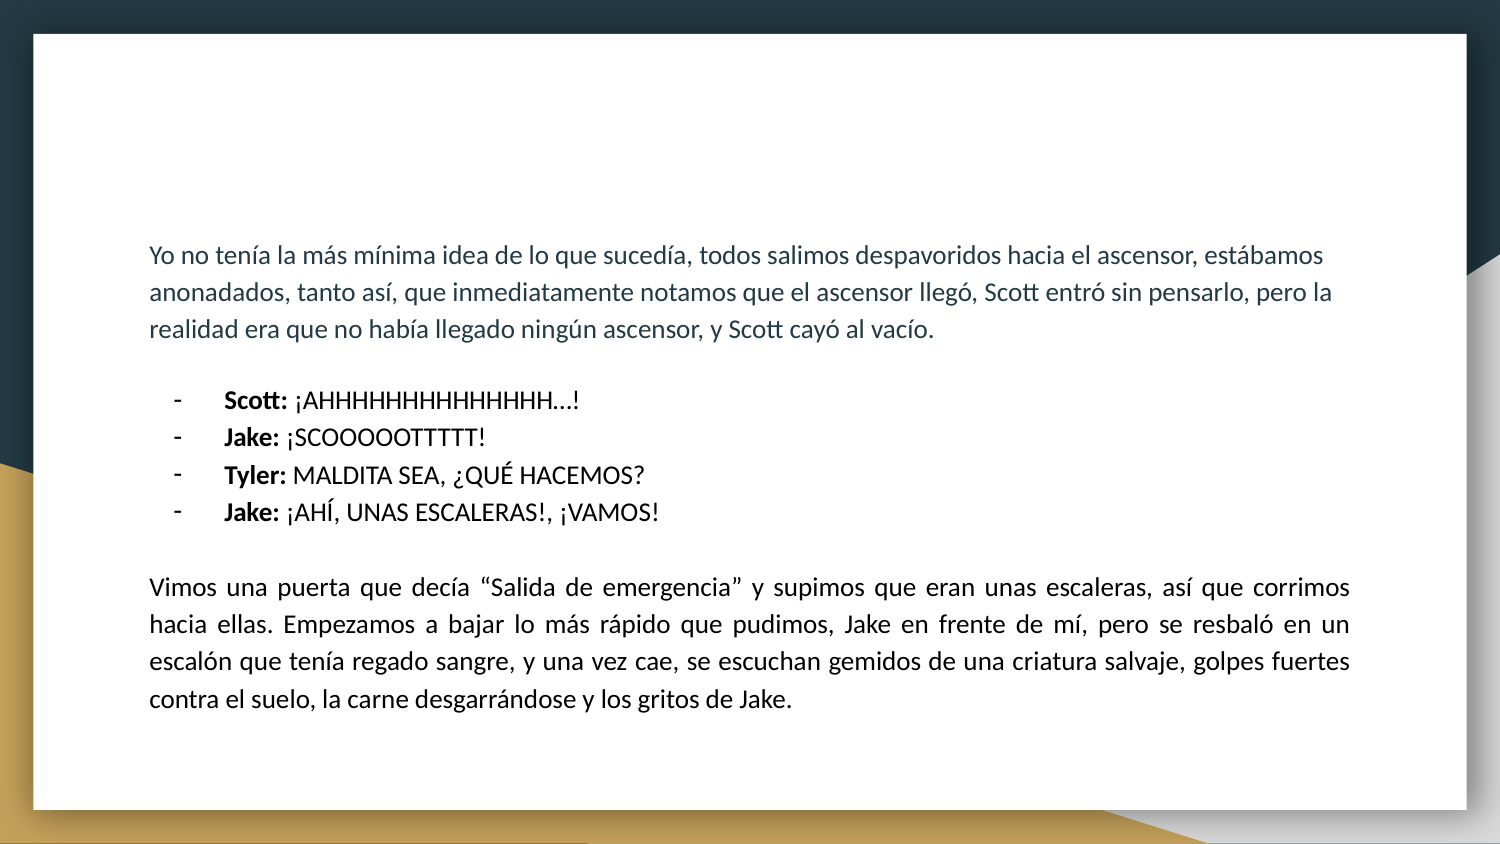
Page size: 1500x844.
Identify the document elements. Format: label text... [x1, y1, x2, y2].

list Yo no tenía la más mínima idea de lo que sucedía, todos salimos despavoridos hacia el ascensor, estábamos anonadados, tanto así, que inmediatamente notamos que el ascensor llegó, Scott entró sin pensarlo, pero la realidad era que no había llegado ningún ascensor, y Scott cayó al vacío. Scott: ¡AHHHHHHHHHHHHHH…! Jake: ¡SCOOOOOTTTTT! Tyler: MALDITA SEA, ¿QUÉ HACEMOS? Jake: ¡AHÍ, UNAS ESCALERAS!, ¡VAMOS! Vimos una puerta que decía “Salida de emergencia” y supimos que eran unas escaleras, así que corrimos hacia ellas. Empezamos a bajar lo más rápido que pudimos, Jake en frente de mí, pero se resbaló en un escalón que tenía regado sangre, y una vez cae, se escuchan gemidos de una criatura salvaje, golpes fuertes contra el suelo, la carne desgarrándose y los gritos de Jake. [134, 184, 1366, 729]
